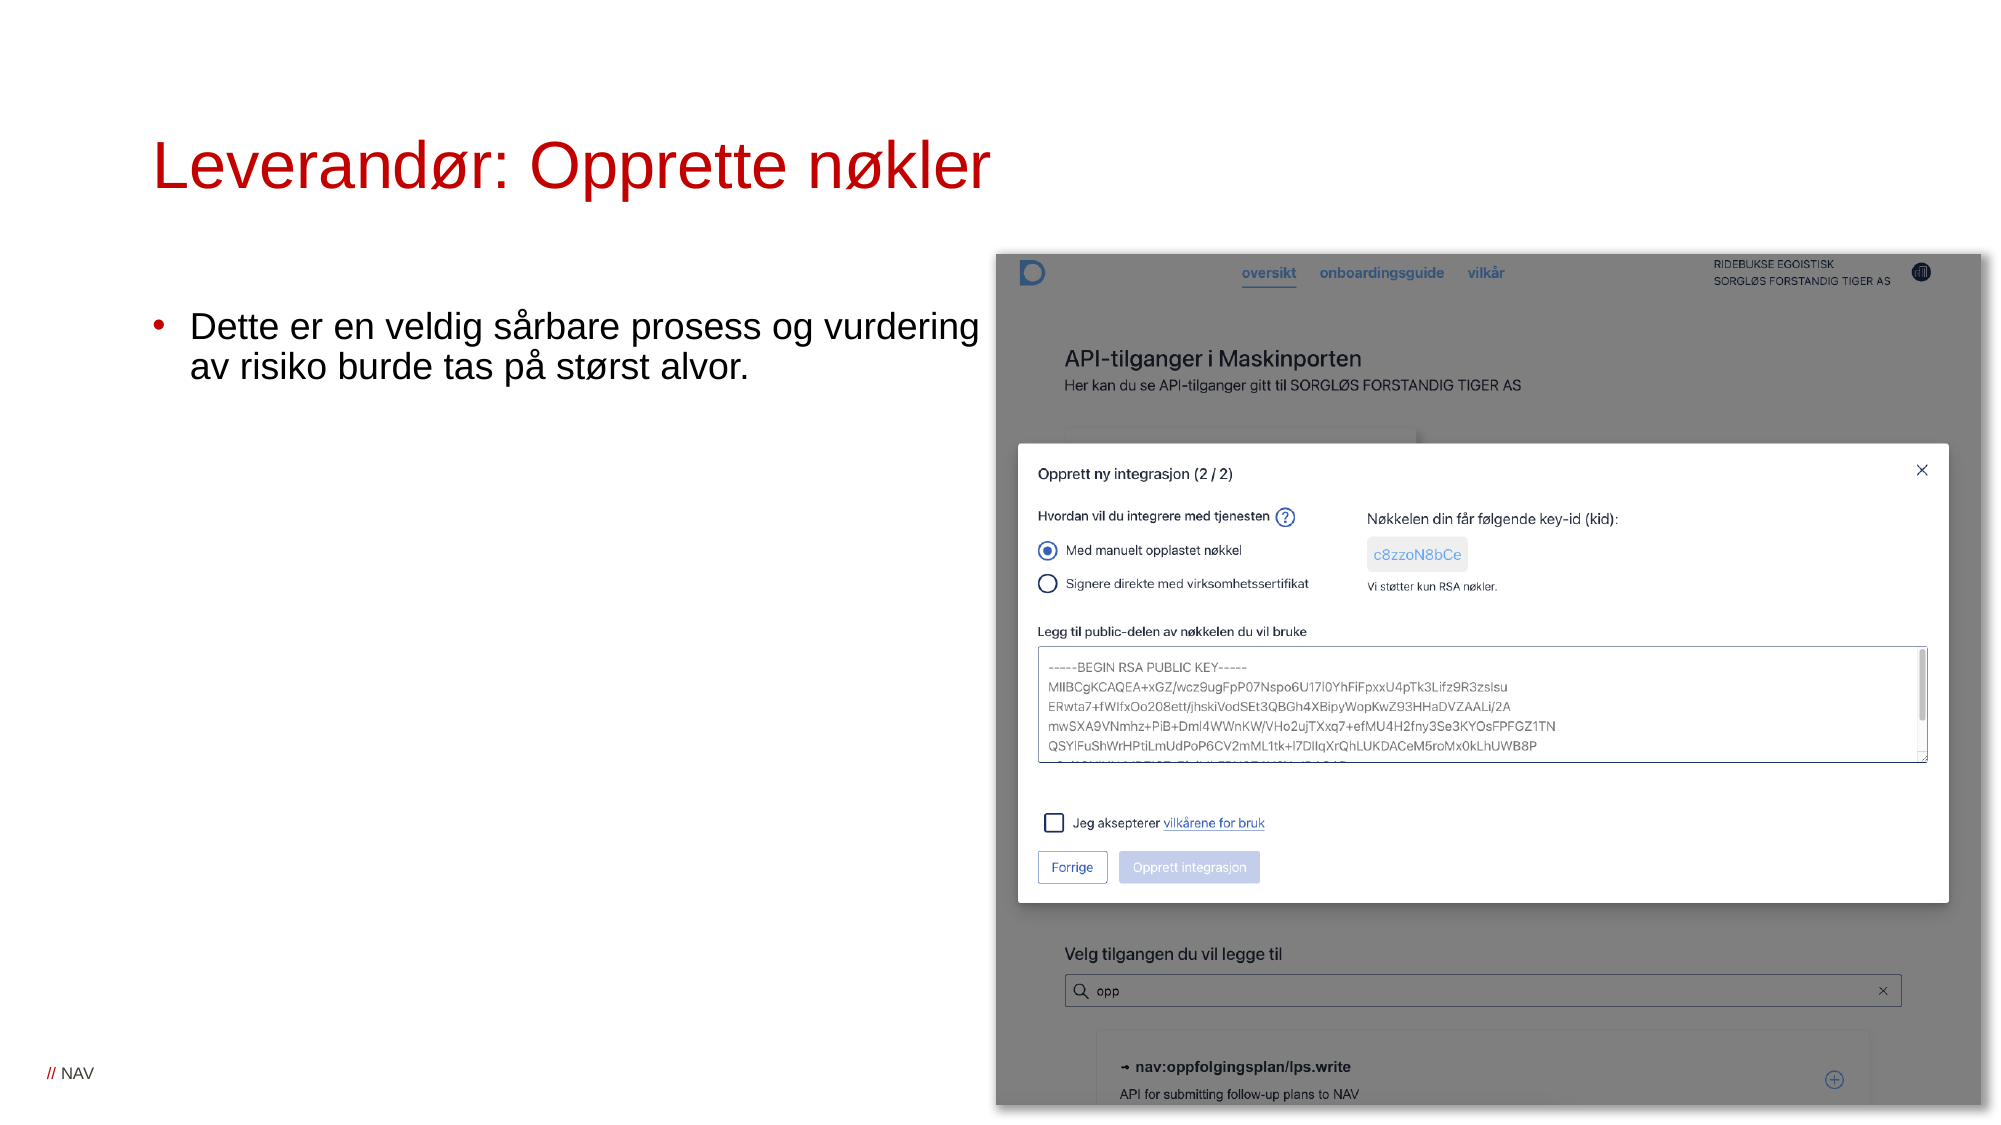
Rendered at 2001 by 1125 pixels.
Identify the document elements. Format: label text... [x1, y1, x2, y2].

title Leverandør: Opprette nøkler [137, 79, 1655, 255]
list Dette er en veldig sårbare prosess og vurdering av risiko burde tas på størst alvor. [137, 299, 989, 1014]
picture [996, 254, 1981, 1105]
